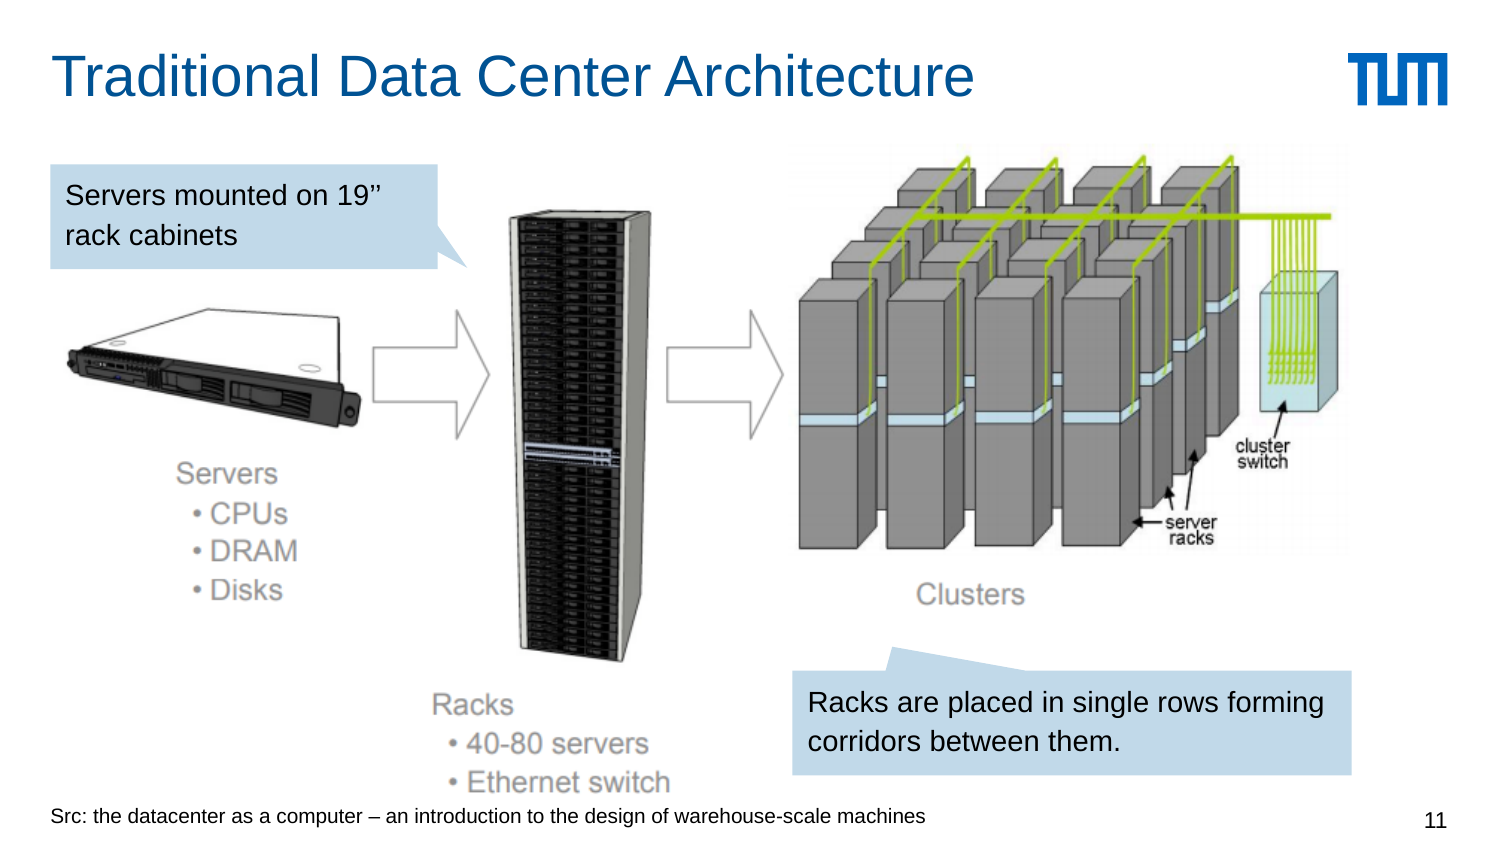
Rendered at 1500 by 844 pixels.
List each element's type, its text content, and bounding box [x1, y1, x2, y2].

picture [50, 135, 1352, 806]
slide_number 11 [1111, 796, 1448, 842]
title Traditional Data Center Architecture [50, 41, 1448, 110]
list Src: the datacenter as a computer – an introduction to the design of warehouse-scale machines [50, 812, 1447, 844]
